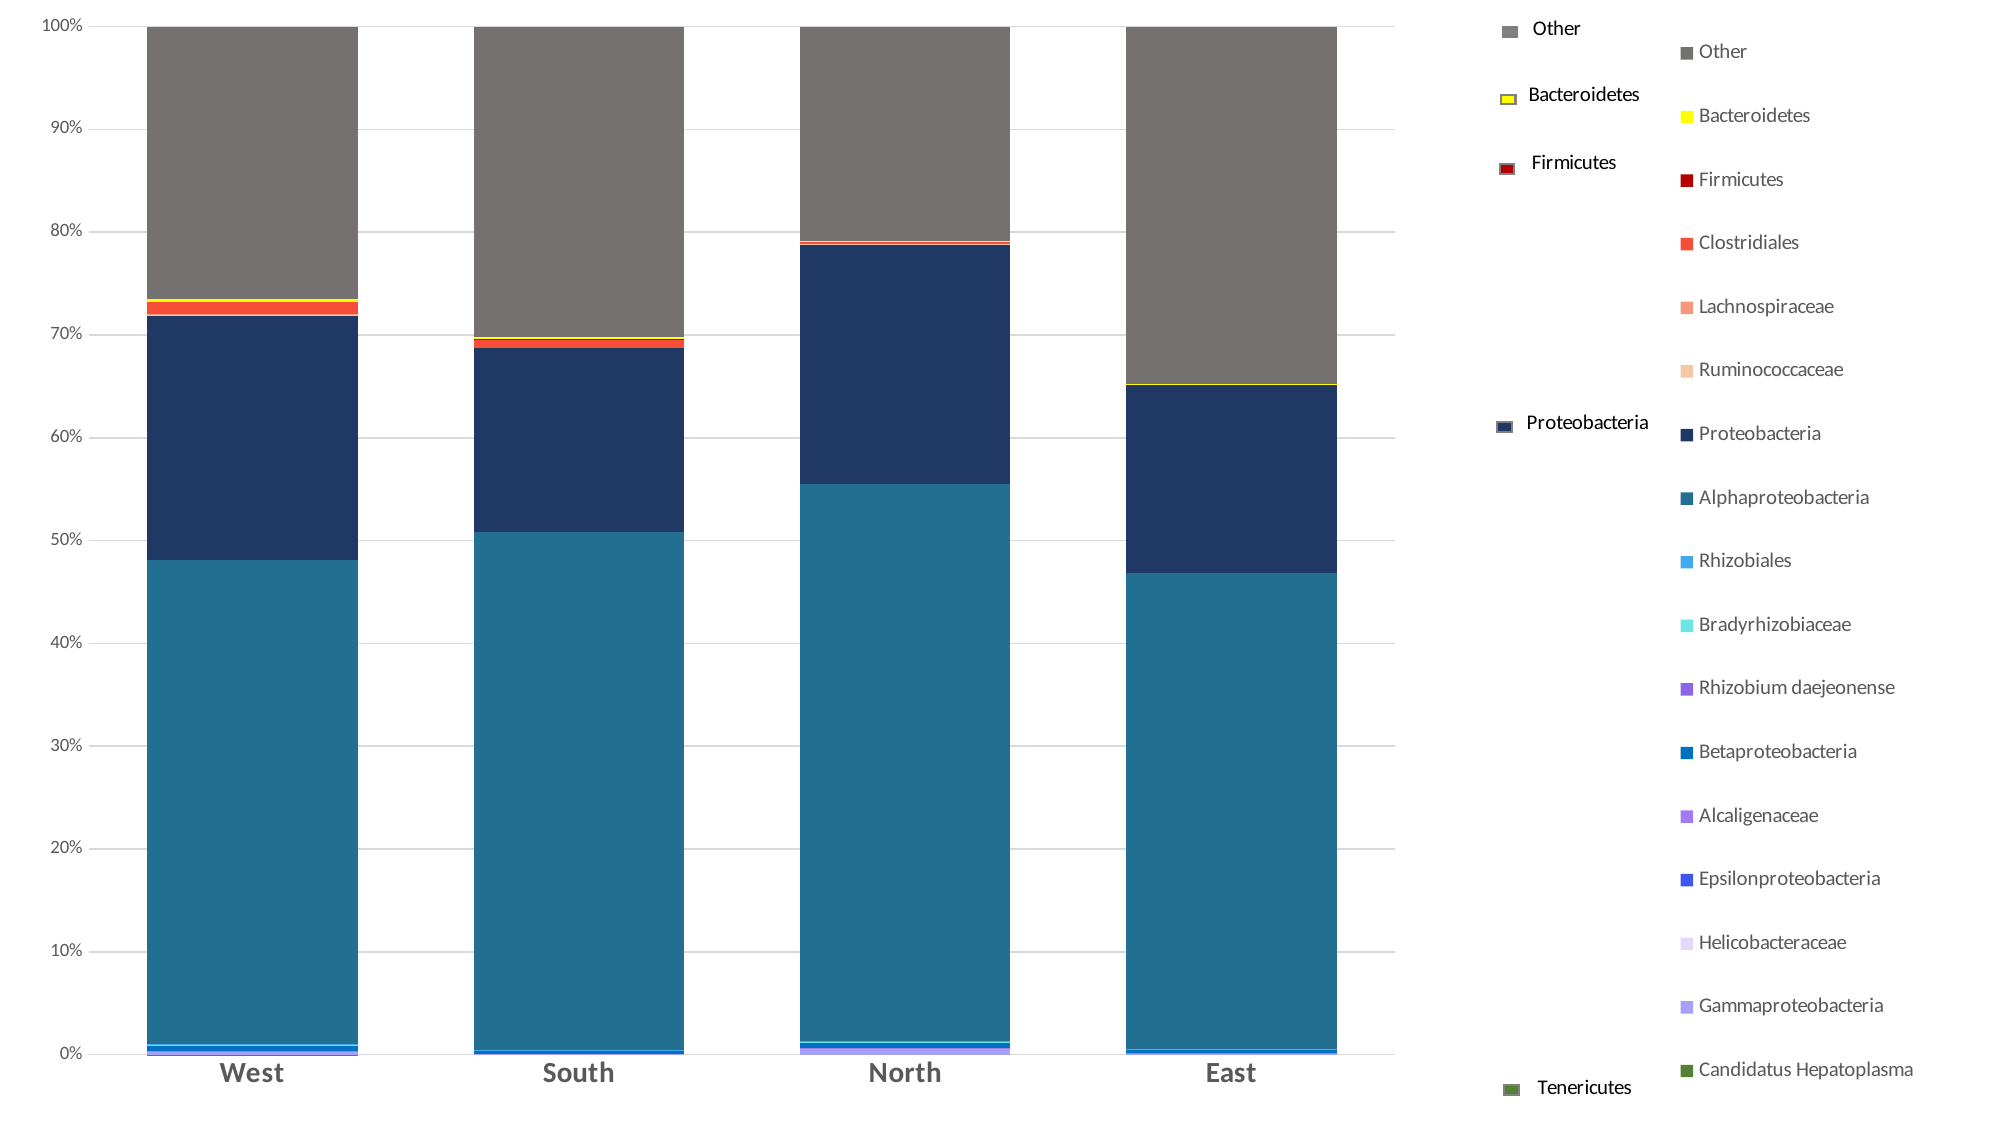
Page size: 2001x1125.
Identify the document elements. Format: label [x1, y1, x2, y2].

chart [22, 0, 1978, 1125]
